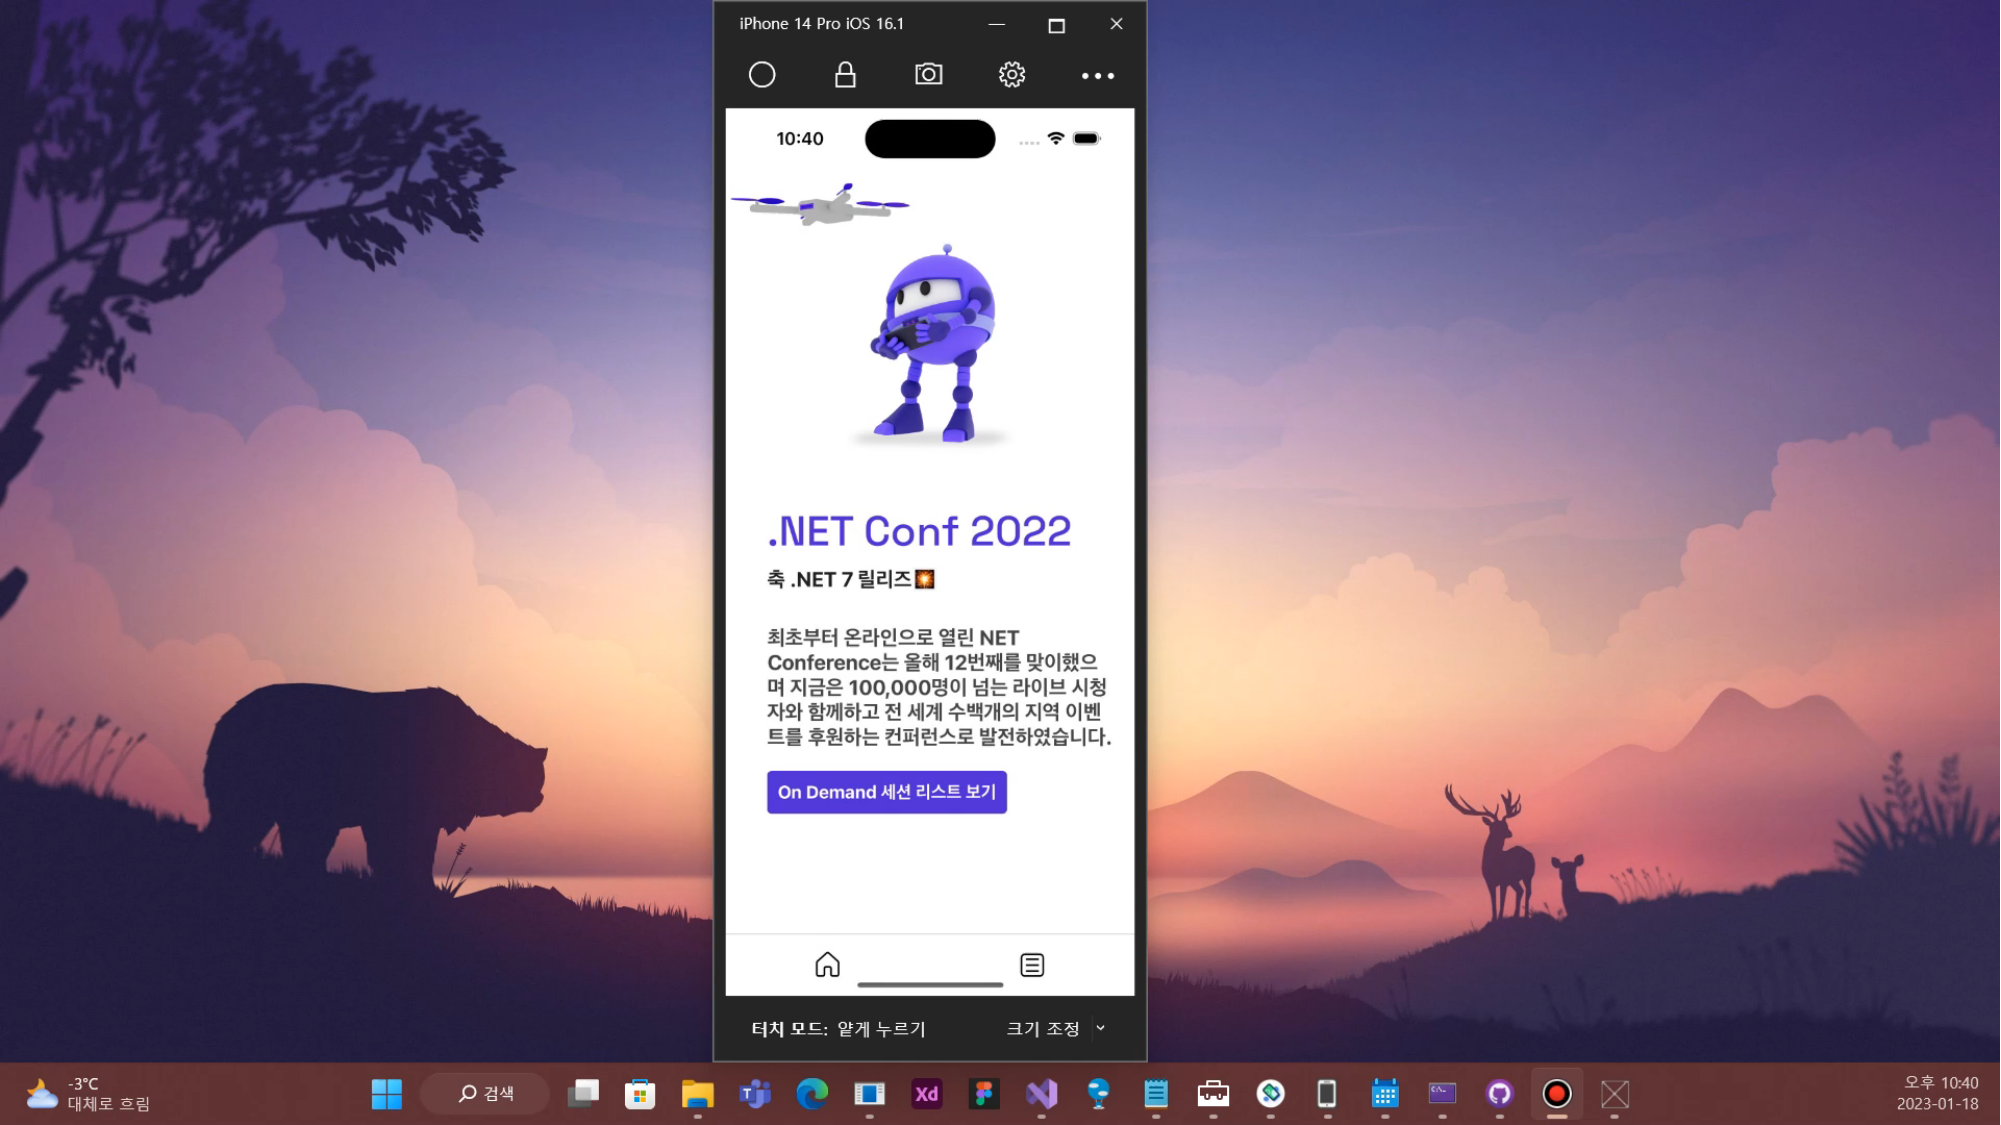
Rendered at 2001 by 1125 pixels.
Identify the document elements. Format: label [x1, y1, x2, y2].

text_box [0, 0, 2000, 1125]
